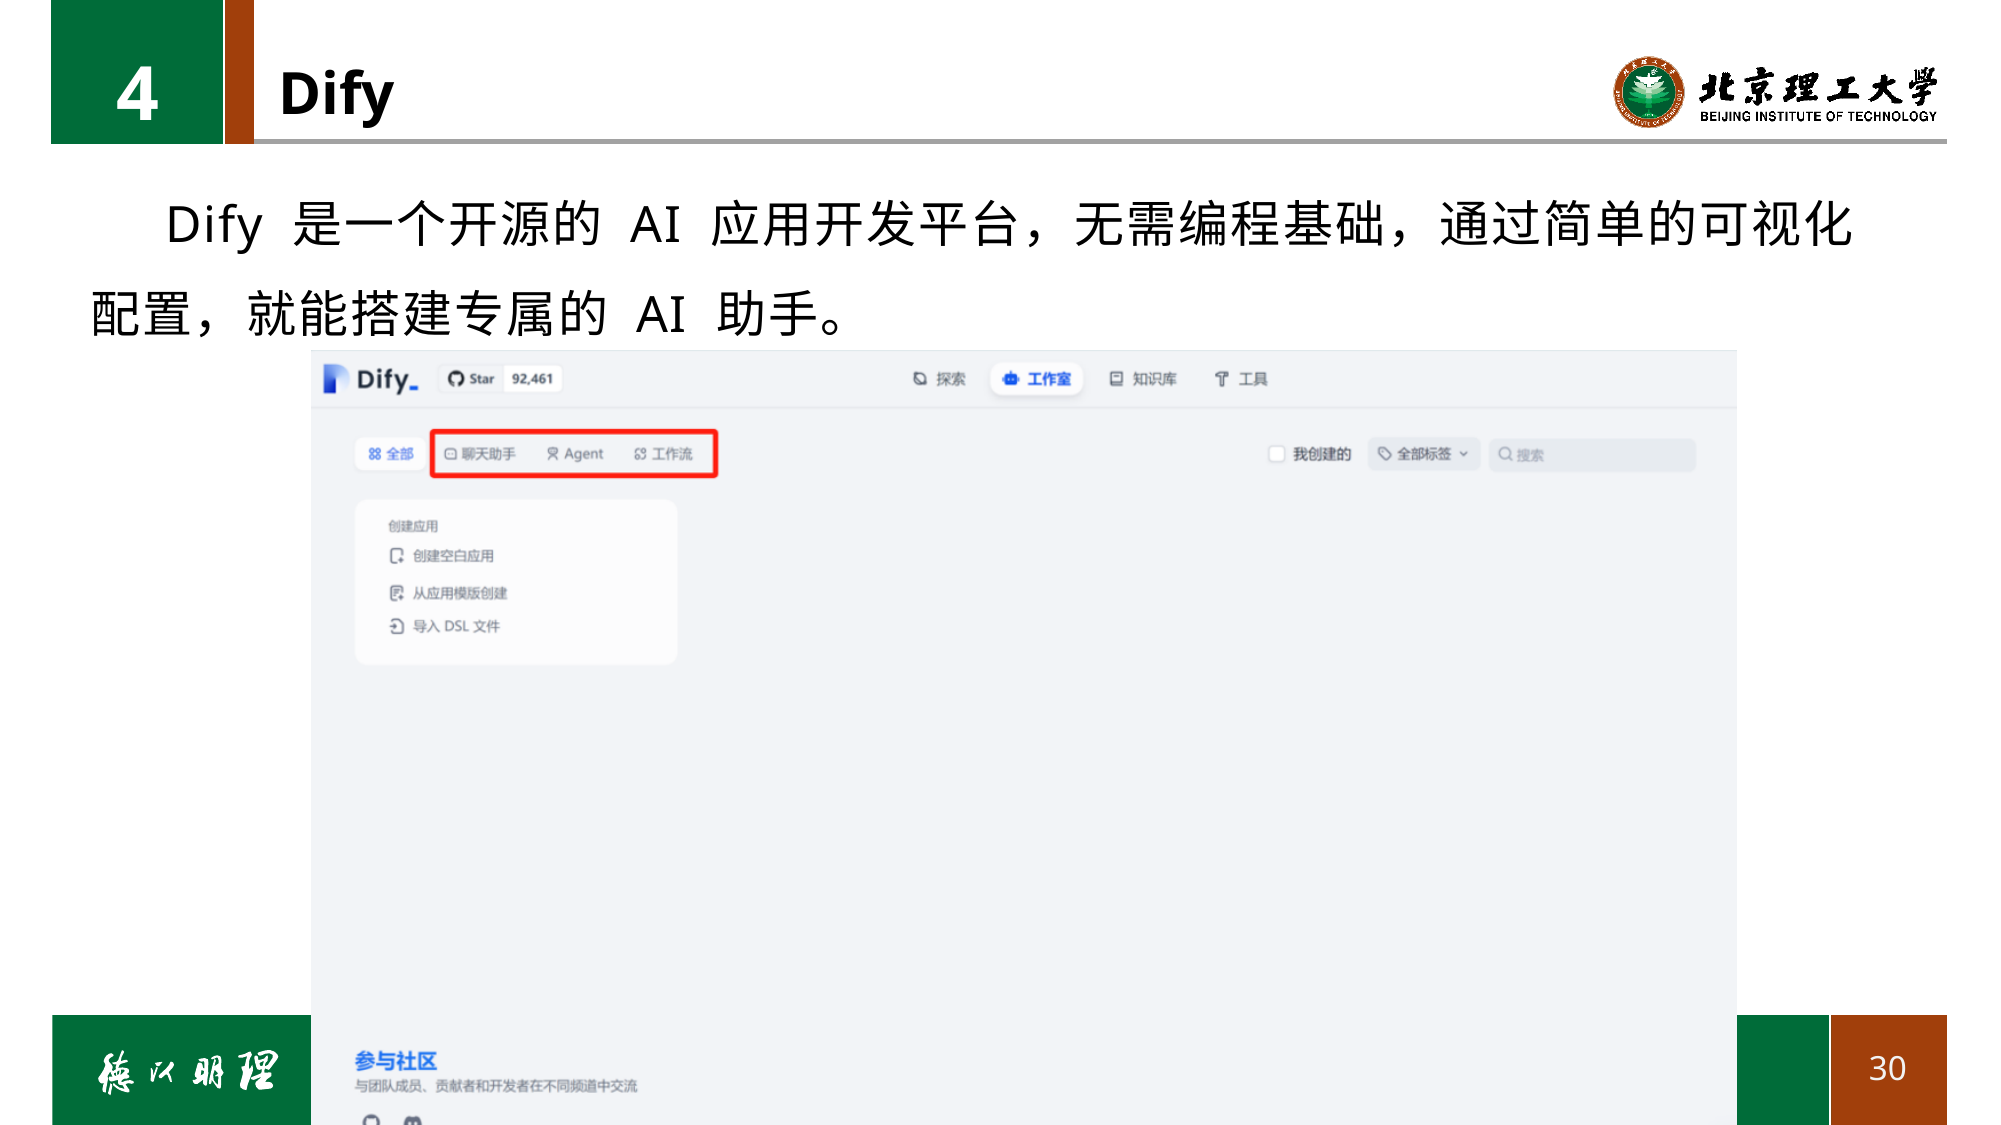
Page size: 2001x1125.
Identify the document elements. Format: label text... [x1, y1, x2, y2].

title Dify [263, 56, 1682, 136]
picture [1682, 56, 1937, 128]
picture [311, 350, 1737, 1125]
text_box 4 [58, 38, 218, 144]
text_box Dify 是一个开源的 AI 应用开发平台，无需编程基础，通过简单的可视化配置，就能搭建专属的 AI 助手。 [75, 155, 1897, 944]
